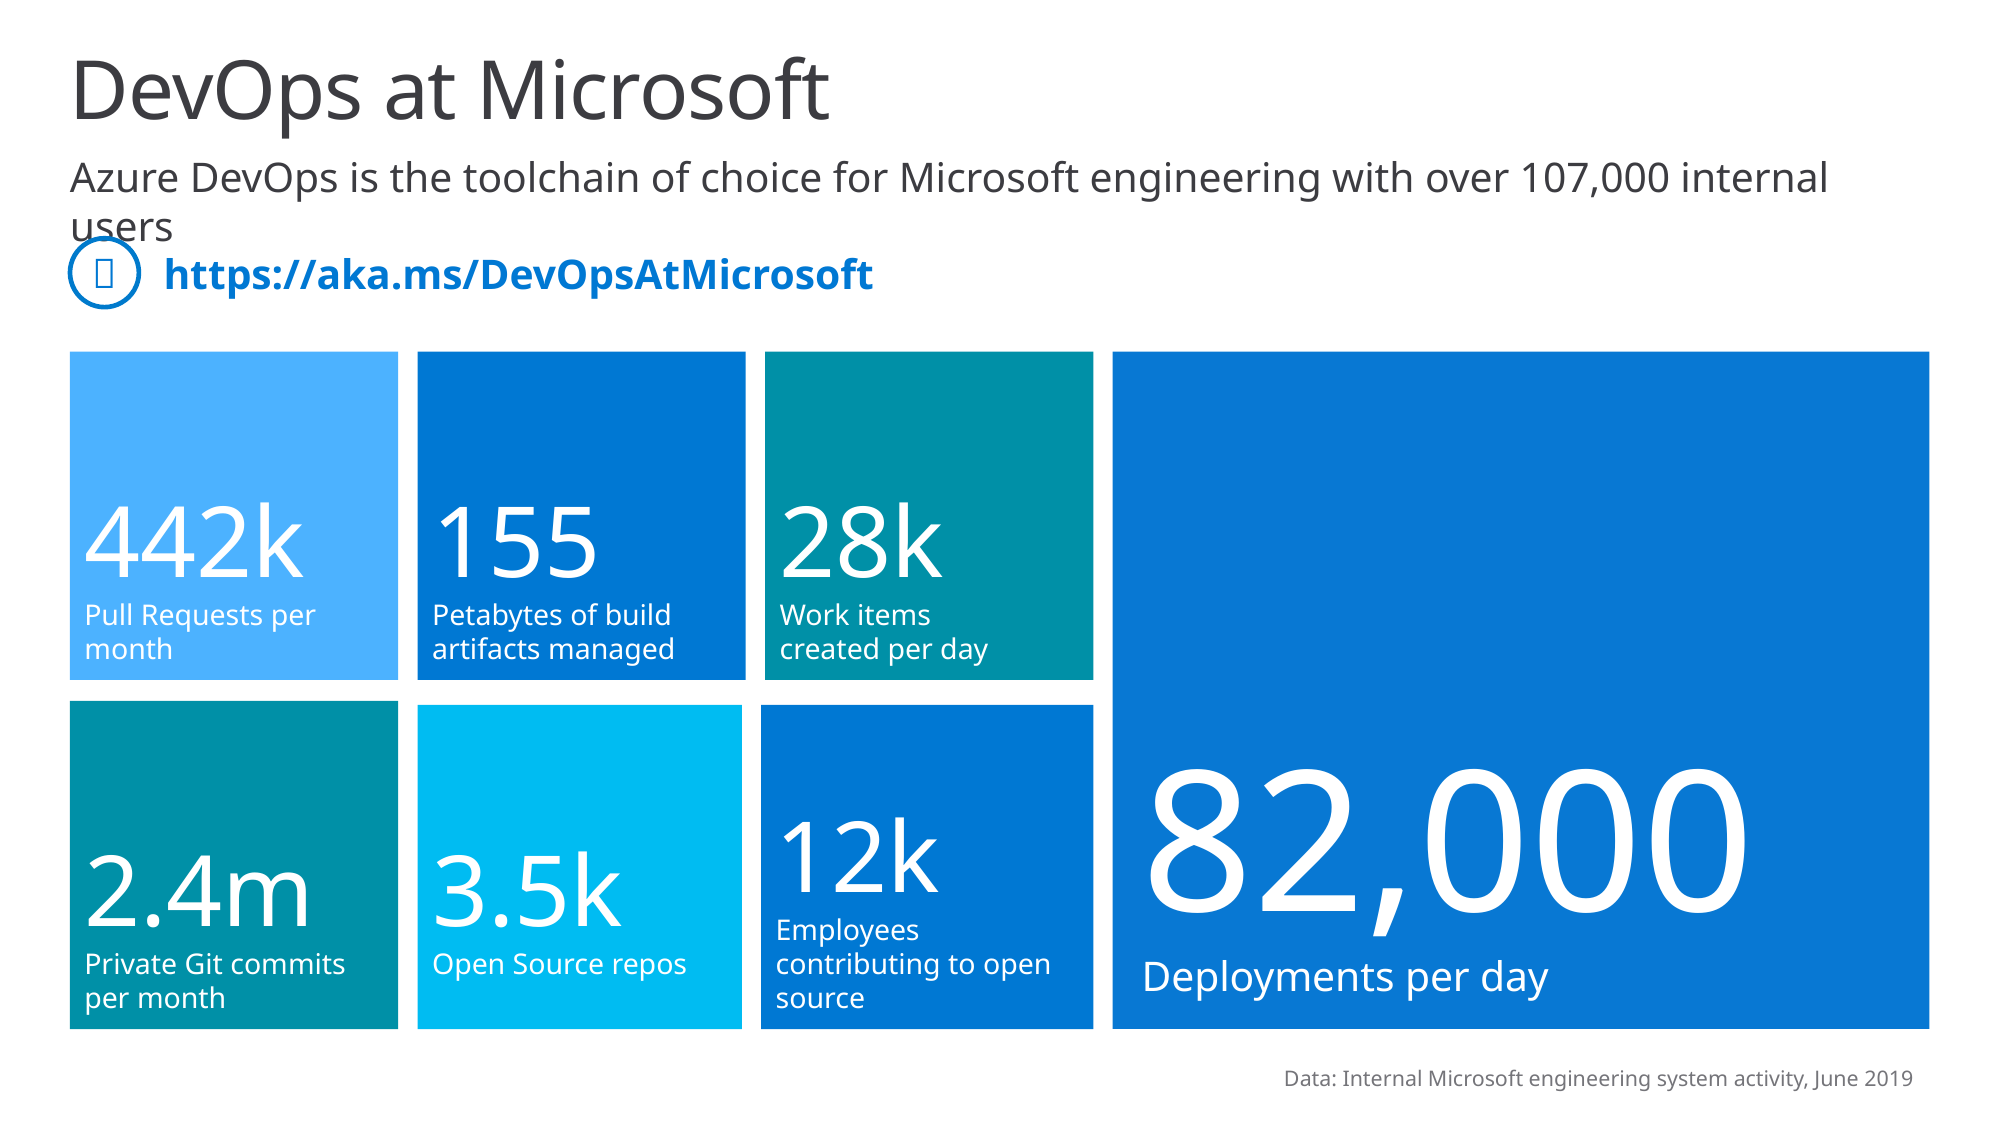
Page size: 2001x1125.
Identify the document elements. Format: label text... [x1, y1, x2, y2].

text_box 28k Work items created per day [765, 351, 1094, 680]
text_box 2.4m Private Git commits per month [69, 700, 399, 1030]
text_box 3.5k Open Source repos [417, 704, 742, 1030]
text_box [69, 237, 973, 308]
text_box 12k Employees contributing to open source [761, 704, 1094, 1030]
text_box 442k Pull Requests per month [69, 351, 399, 680]
text_box Data: Internal Microsoft engineering system activity, June 2019 [1017, 1057, 1930, 1099]
text_box 82,000 Deployments per day [1112, 351, 1930, 1029]
title DevOps at Microsoft [69, 70, 1925, 139]
text_box Azure DevOps is the toolchain of choice for Microsoft engineering with over 107,000 internal users [69, 144, 1930, 257]
text_box 155 Petabytes of build artifacts managed [417, 351, 746, 680]
